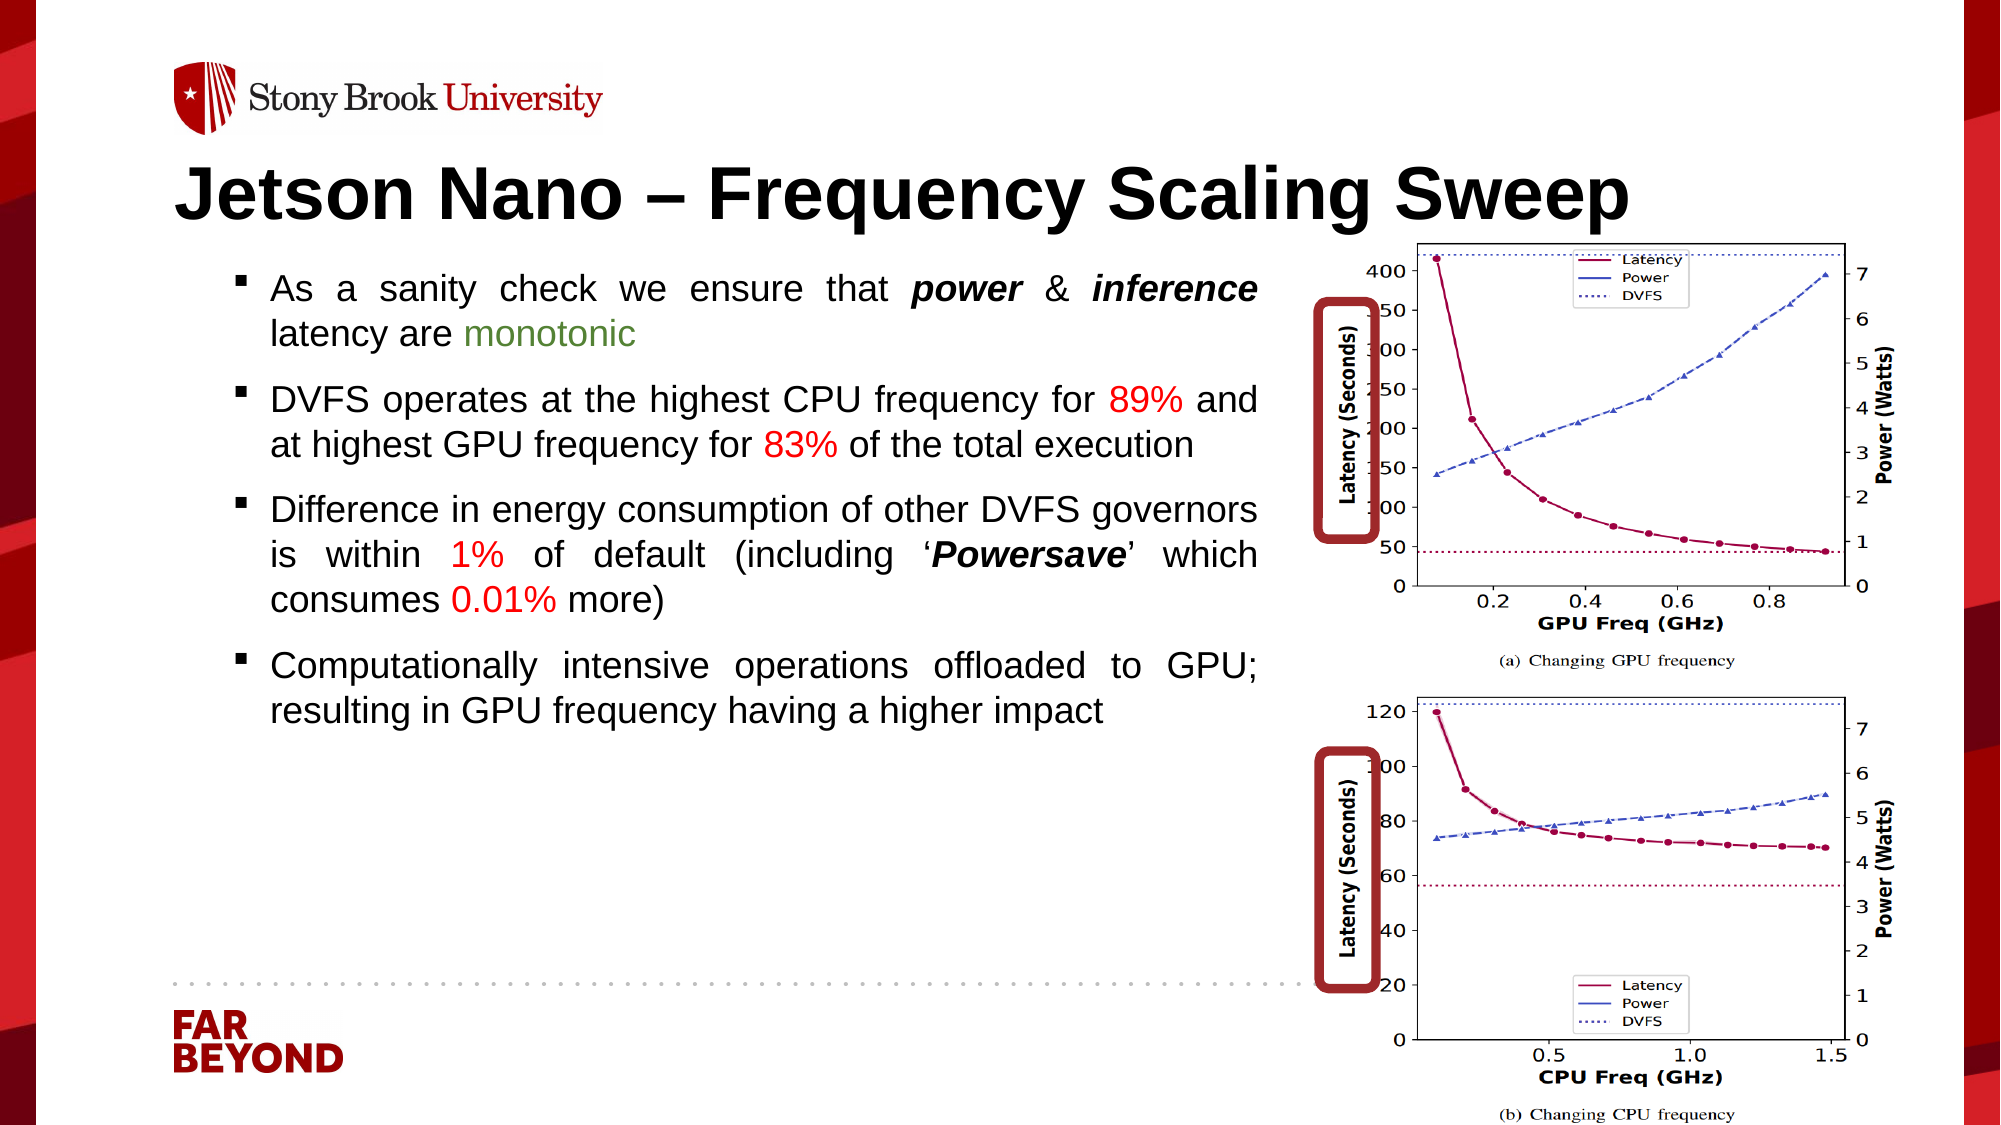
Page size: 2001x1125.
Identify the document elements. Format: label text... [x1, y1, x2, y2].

picture [174, 1010, 343, 1073]
picture [0, 0, 36, 1125]
list As a sanity check we ensure that power & inference latency are monotonic DVFS operates at the highest CPU frequency for 89% and at highest GPU frequency for 83% of the total execution Difference in energy consumption of other DVFS governors is within 1% of default (including ‘Powersave’ which consumes 0.01% more) Computationally intensive operations offloaded to GPU; resulting in GPU frequency having a higher impact [180, 256, 1274, 686]
text_box Jetson Nano – Frequency Scaling Sweep [174, 169, 1825, 255]
picture [1964, 0, 2000, 1125]
picture [174, 62, 603, 135]
text_box [1317, 750, 1324, 990]
text_box [1315, 300, 1324, 541]
picture [1329, 235, 1901, 1125]
